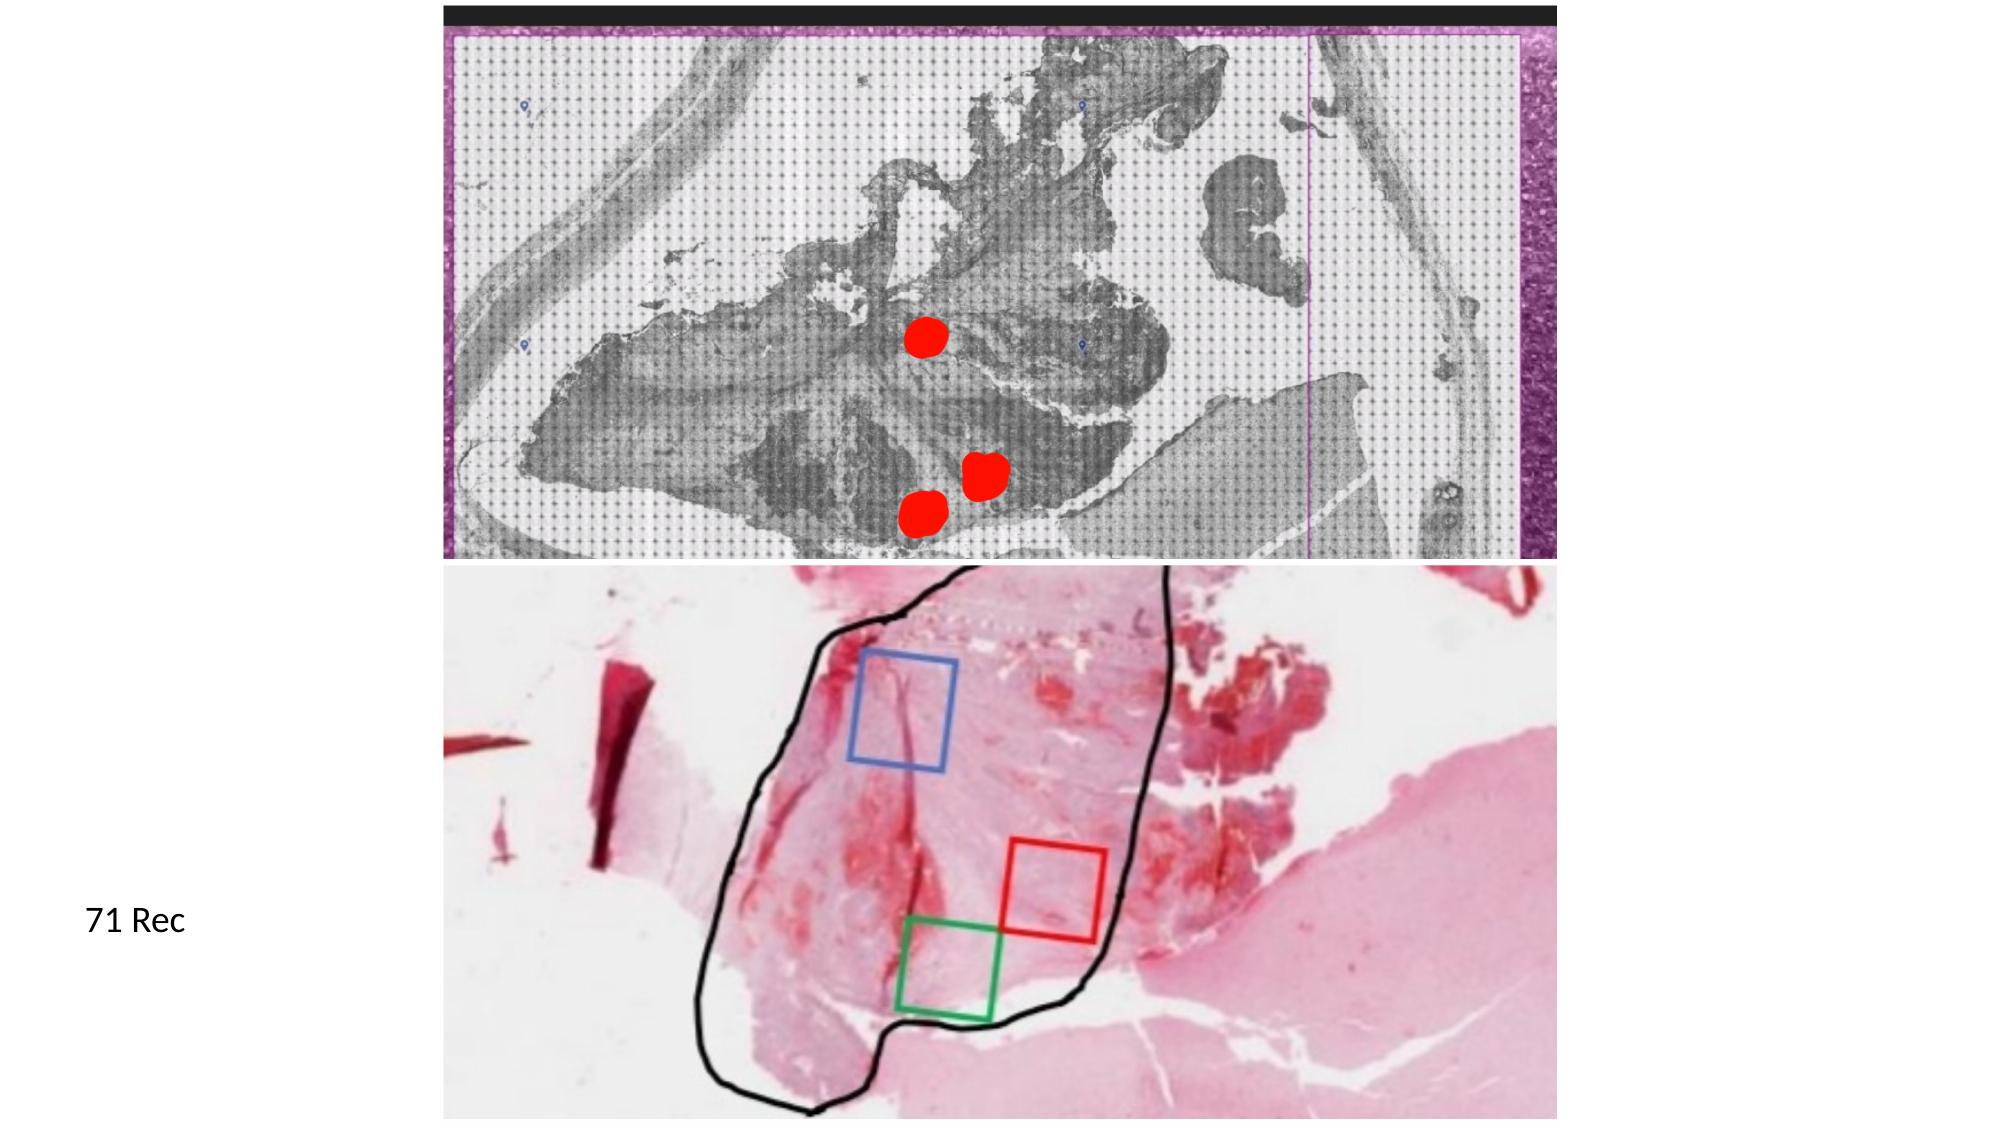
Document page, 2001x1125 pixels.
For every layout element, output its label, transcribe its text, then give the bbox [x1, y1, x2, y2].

picture [437, 0, 1563, 1125]
text_box 71 Rec [70, 887, 201, 948]
